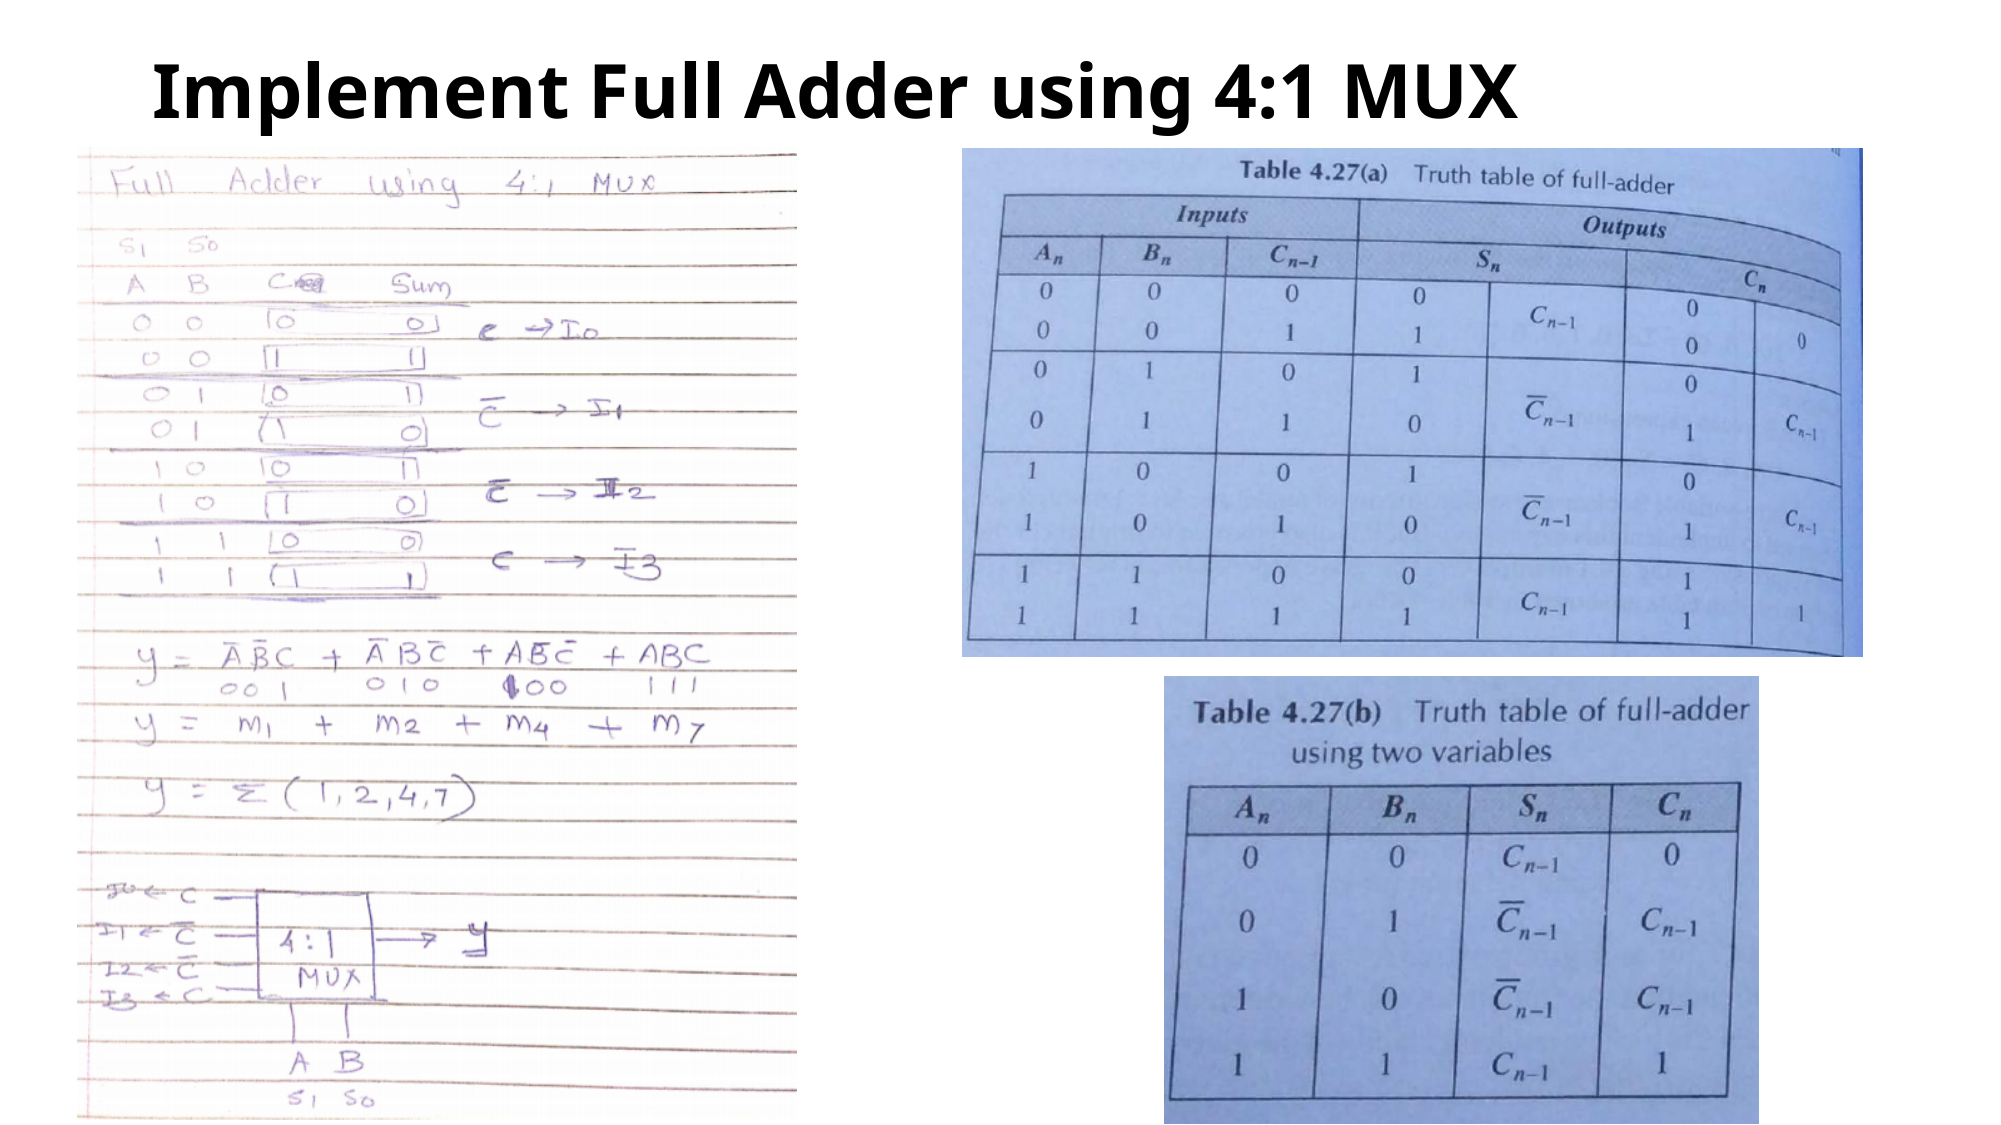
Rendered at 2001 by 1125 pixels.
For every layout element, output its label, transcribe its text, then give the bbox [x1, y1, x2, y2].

picture [77, 147, 797, 1125]
picture [1164, 676, 1759, 1124]
title Implement Full Adder using 4:1 MUX [137, 59, 1863, 129]
picture [962, 148, 1863, 657]
